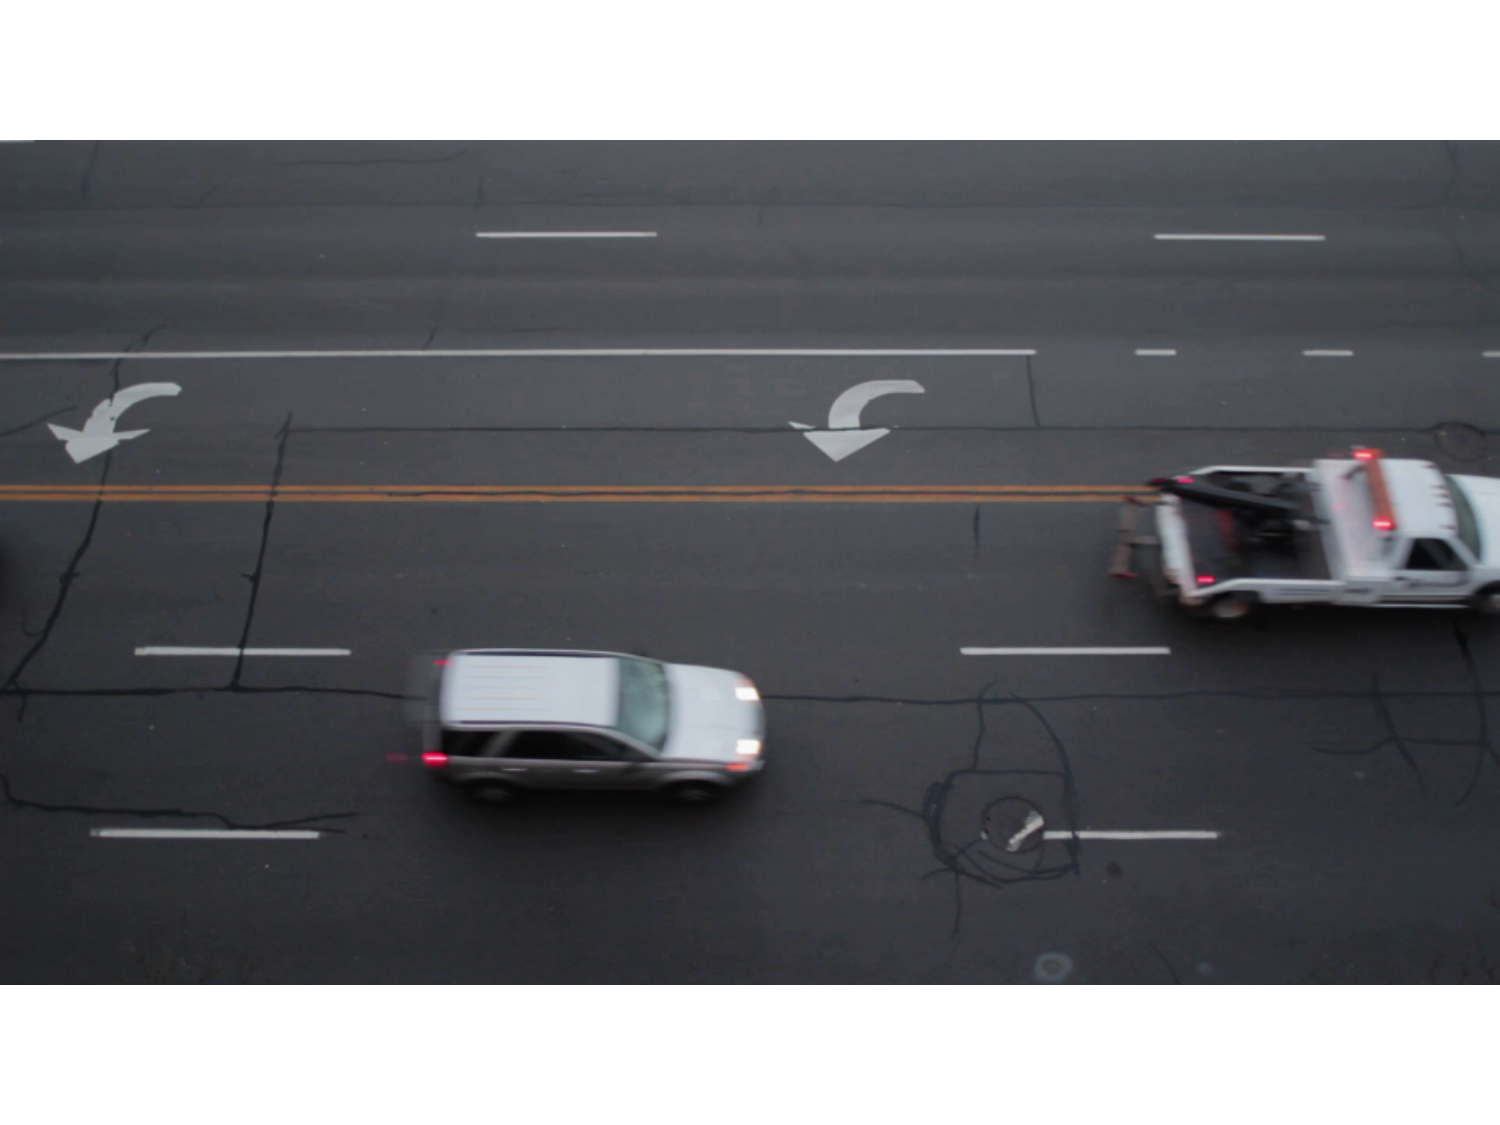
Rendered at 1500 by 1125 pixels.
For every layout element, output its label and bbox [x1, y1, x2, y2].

picture [0, 140, 1500, 985]
